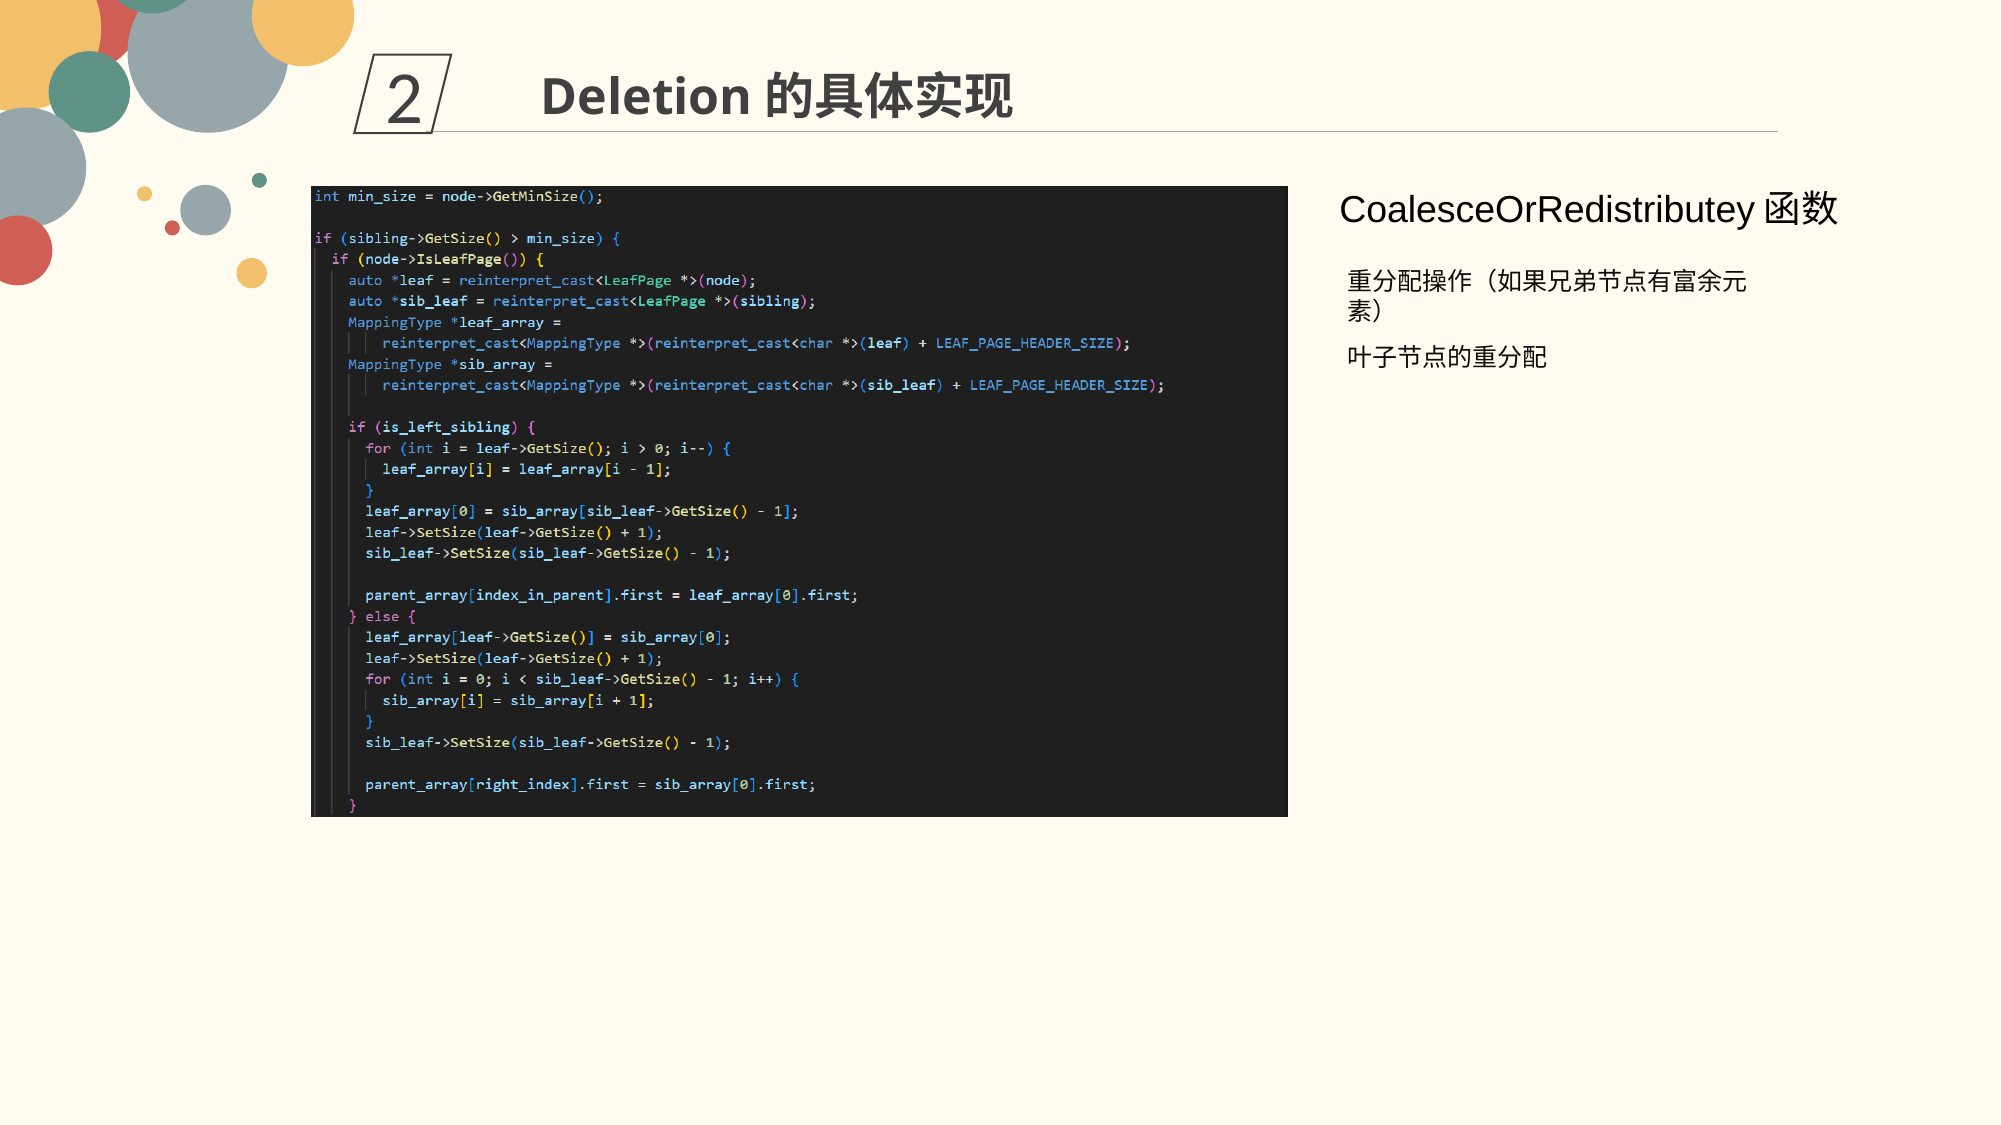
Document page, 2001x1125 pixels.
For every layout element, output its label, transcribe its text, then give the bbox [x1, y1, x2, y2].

text_box 重分配操作（如果兄弟节点有富余元素） [1332, 257, 1811, 333]
text_box 2 [355, 53, 453, 135]
text_box CoalesceOrRedistributey函数 [1313, 177, 1865, 238]
text_box 叶子节点的重分配 [1332, 333, 1802, 379]
text_box Deletion的具体实现 [526, 57, 1410, 131]
picture [311, 186, 1288, 817]
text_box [0, 0, 355, 289]
